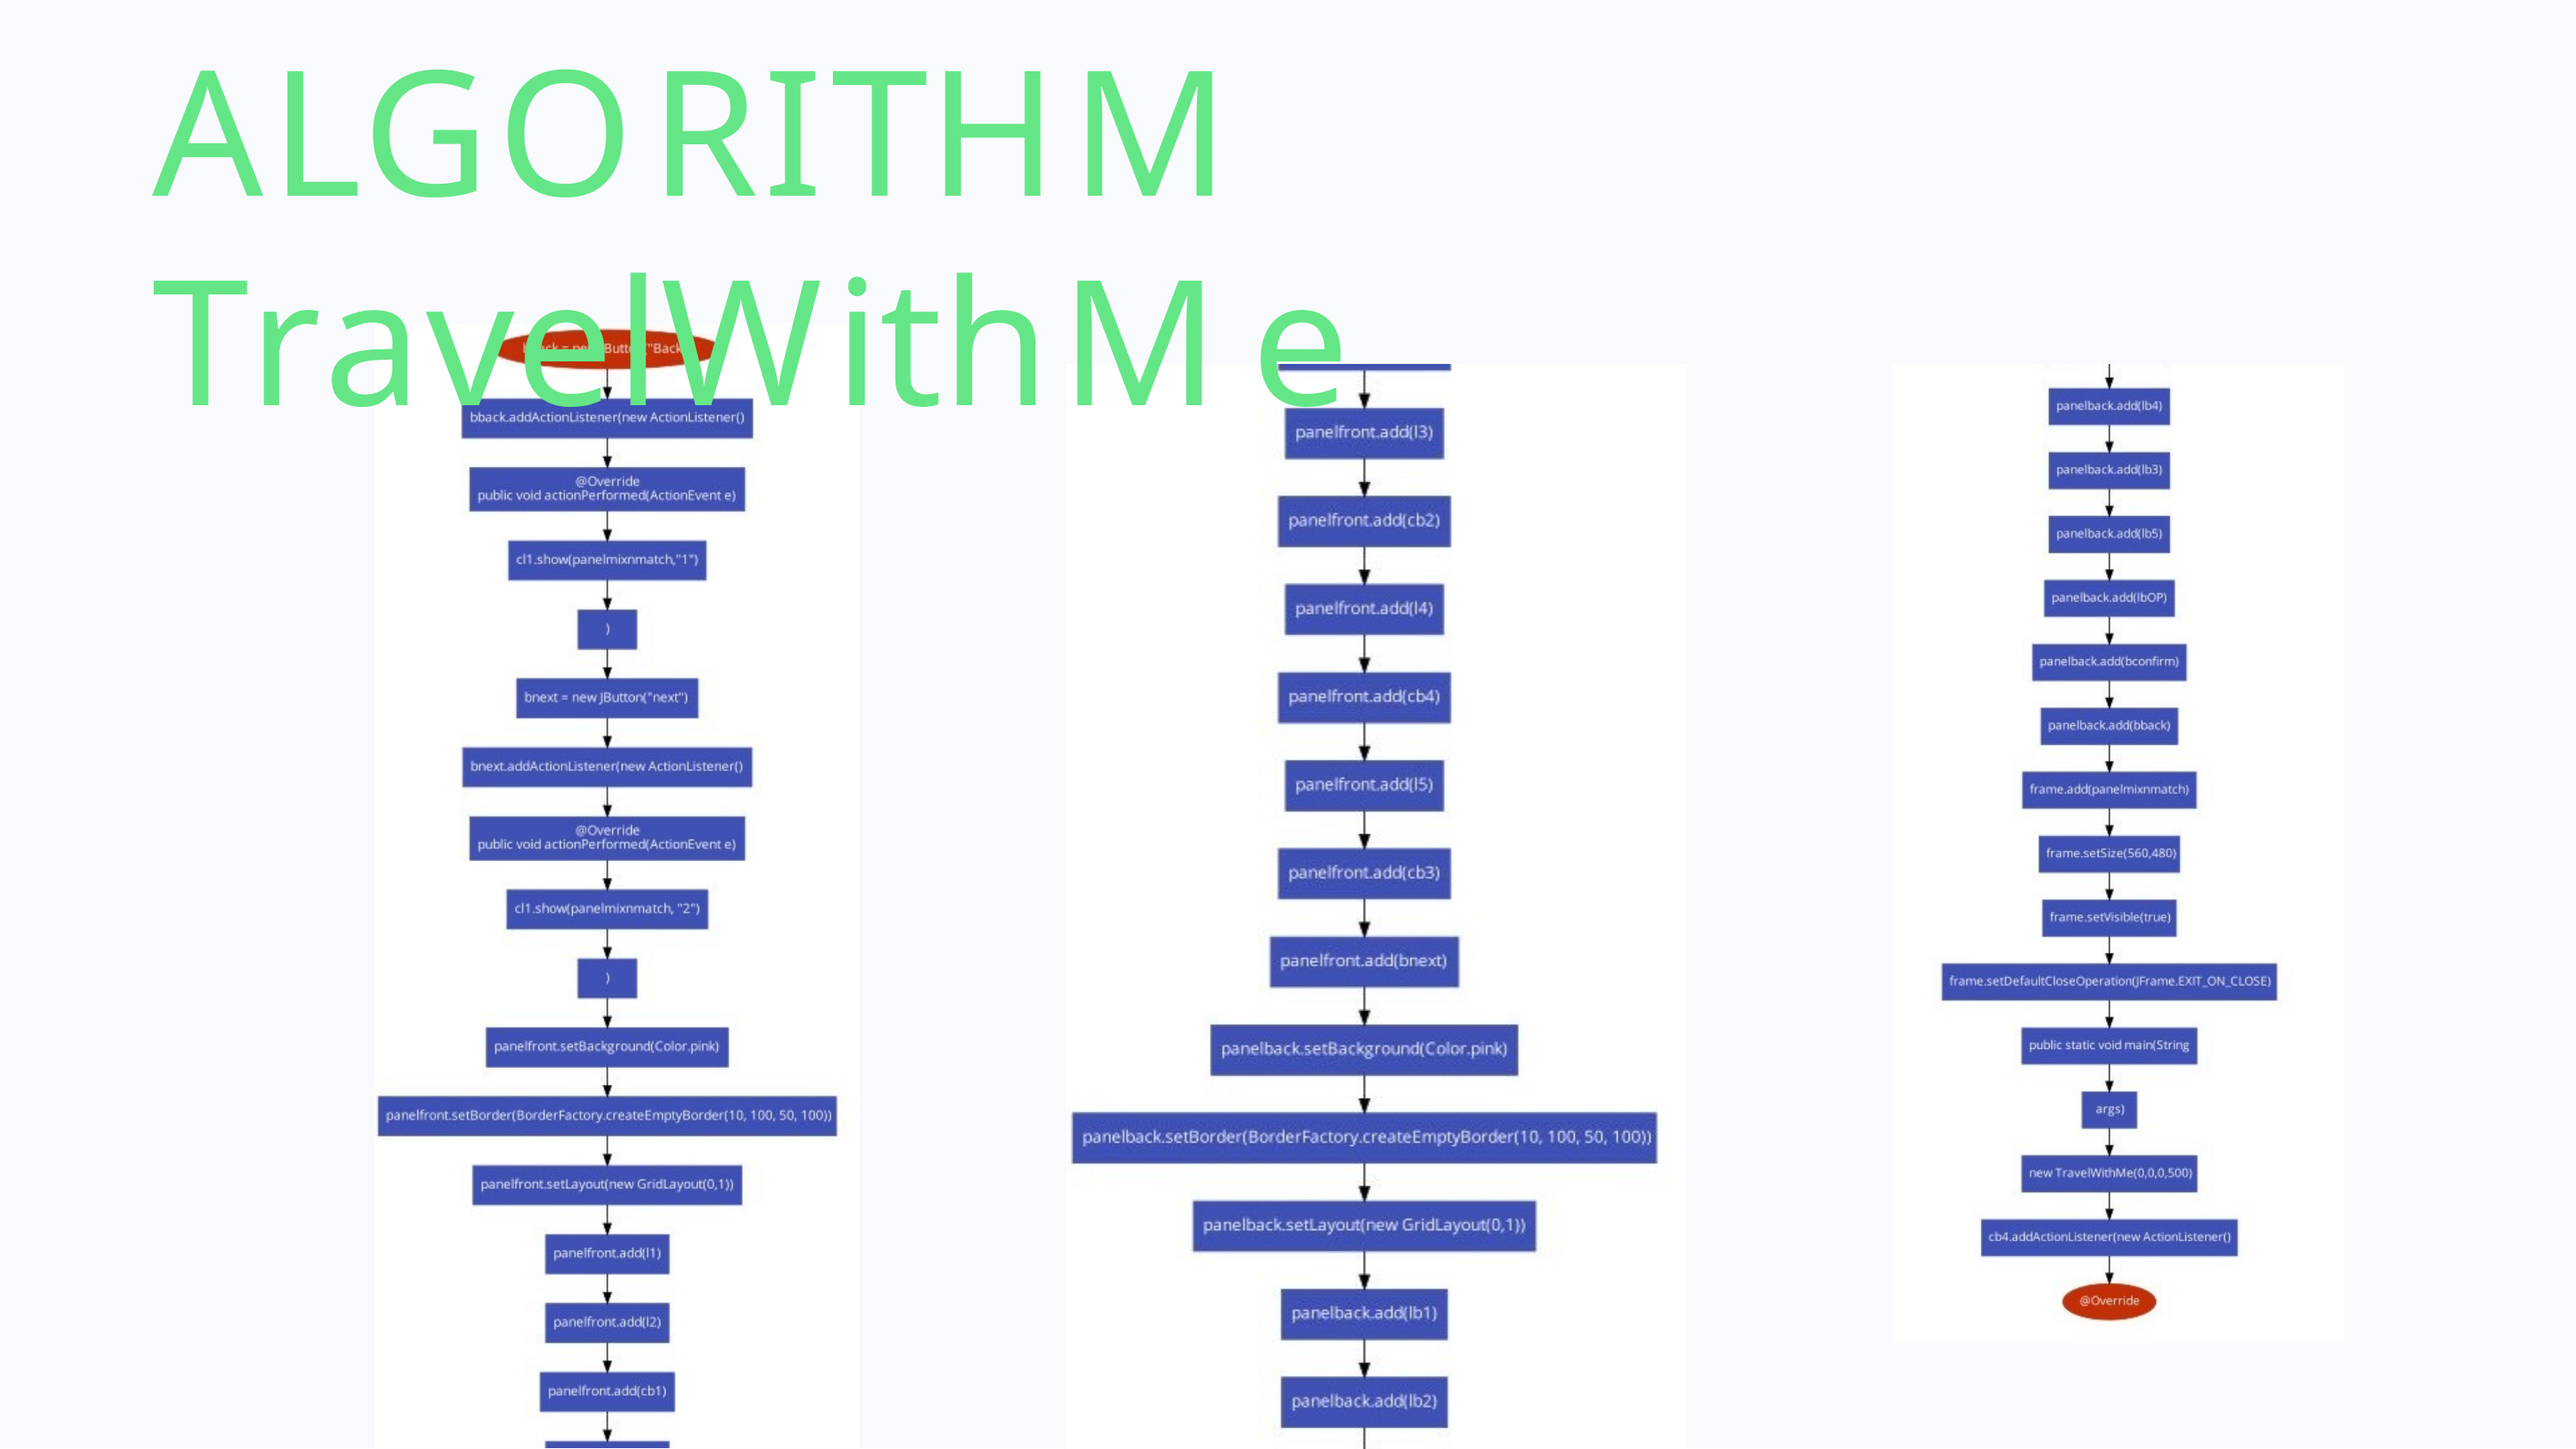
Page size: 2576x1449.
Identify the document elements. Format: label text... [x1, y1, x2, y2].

picture [1893, 363, 2344, 1343]
picture [374, 324, 860, 1448]
picture [1066, 363, 1687, 1449]
title ALGORITHM TravelWithMe [150, 20, 2307, 441]
text_box [0, 0, 2576, 1449]
